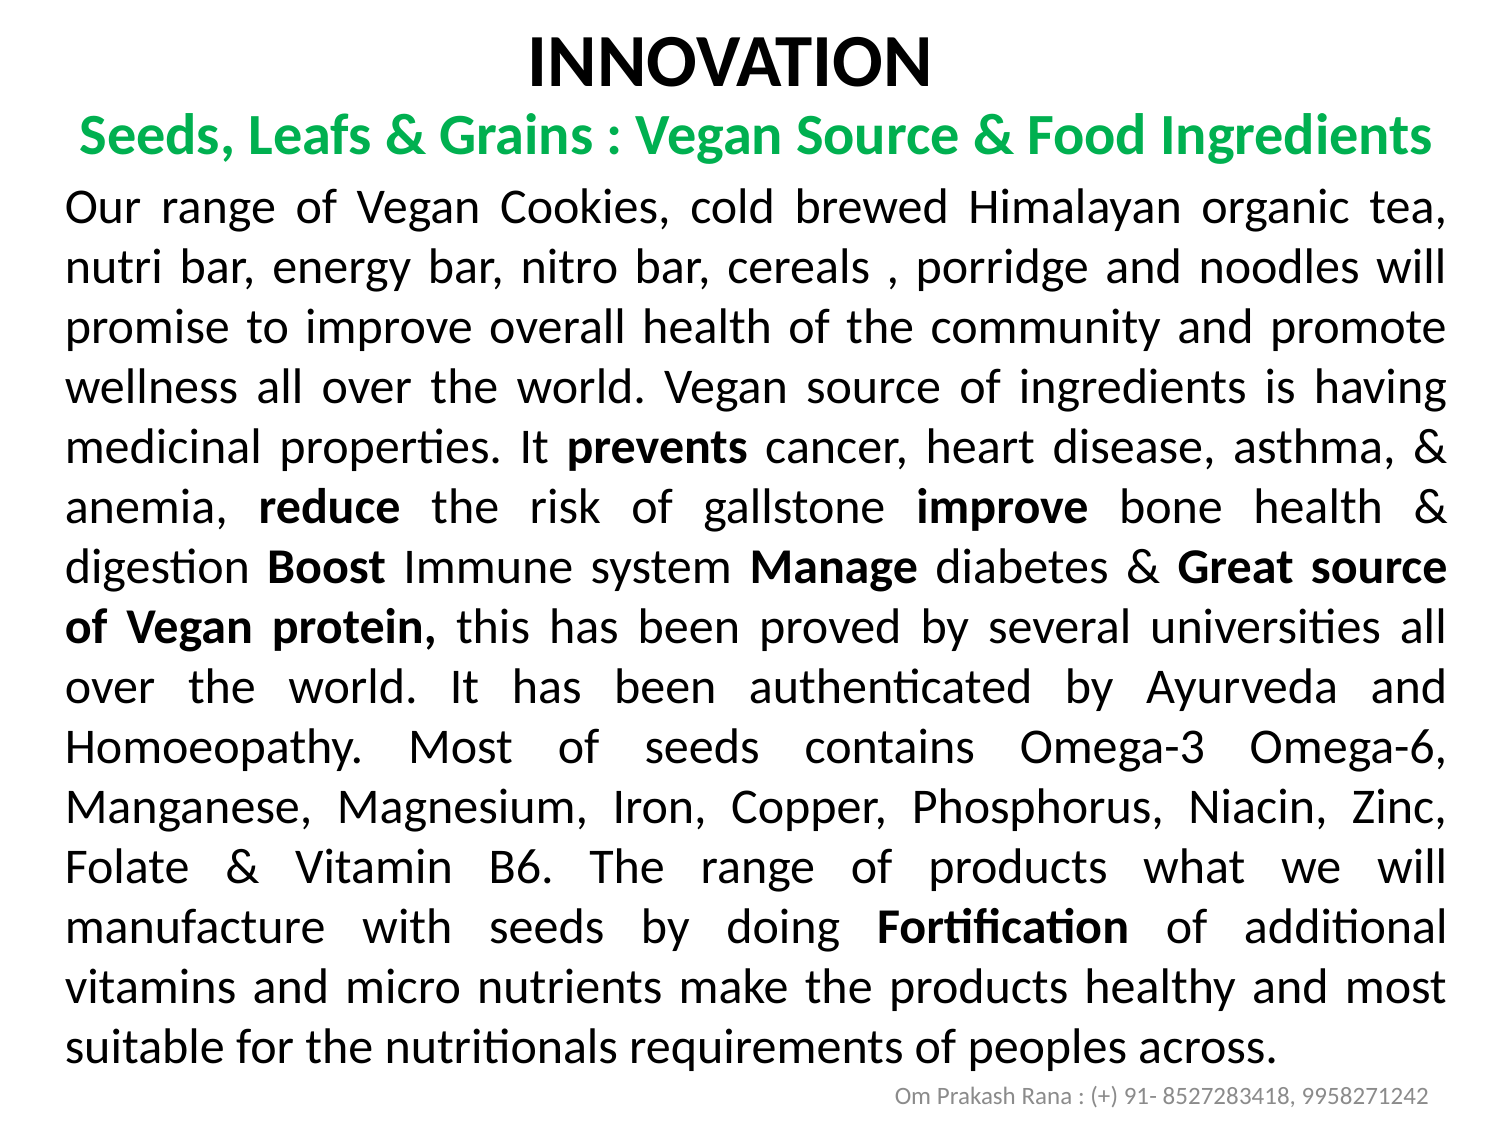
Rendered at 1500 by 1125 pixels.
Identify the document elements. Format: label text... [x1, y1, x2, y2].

text_box Seeds, Leafs & Grains : Vegan Source & Food Ingredients [65, 88, 1449, 166]
text_box Our range of Vegan Cookies, cold brewed Himalayan organic tea, nutri bar, energy bar, nitro bar, cereals , porridge and noodles will promise to improve overall health of the community and promote wellness all over the world. Vegan source of ingredients is having medicinal properties. It prevents cancer, heart disease, asthma, & anemia, reduce the risk of gallstone improve bone health & digestion Boost Immune system Manage diabetes & Great source of Vegan protein, this has been proved by several universities all over the world. It has been authenticated by Ayurveda and Homoeopathy. Most of seeds contains Omega-3 Omega-6, Manganese, Magnesium, Iron, Copper, Phosphorus, Niacin, Zinc, Folate & Vitamin B6. The range of products what we will manufacture with seeds by doing Fortification of additional vitamins and micro nutrients make the products healthy and most suitable for the nutritionals requirements of peoples across. [49, 166, 1463, 1082]
footer Om Prakash Rana : (+) 91- 8527283418, 9958271242 [825, 1065, 1500, 1125]
text_box INNOVATION [512, 4, 949, 88]
